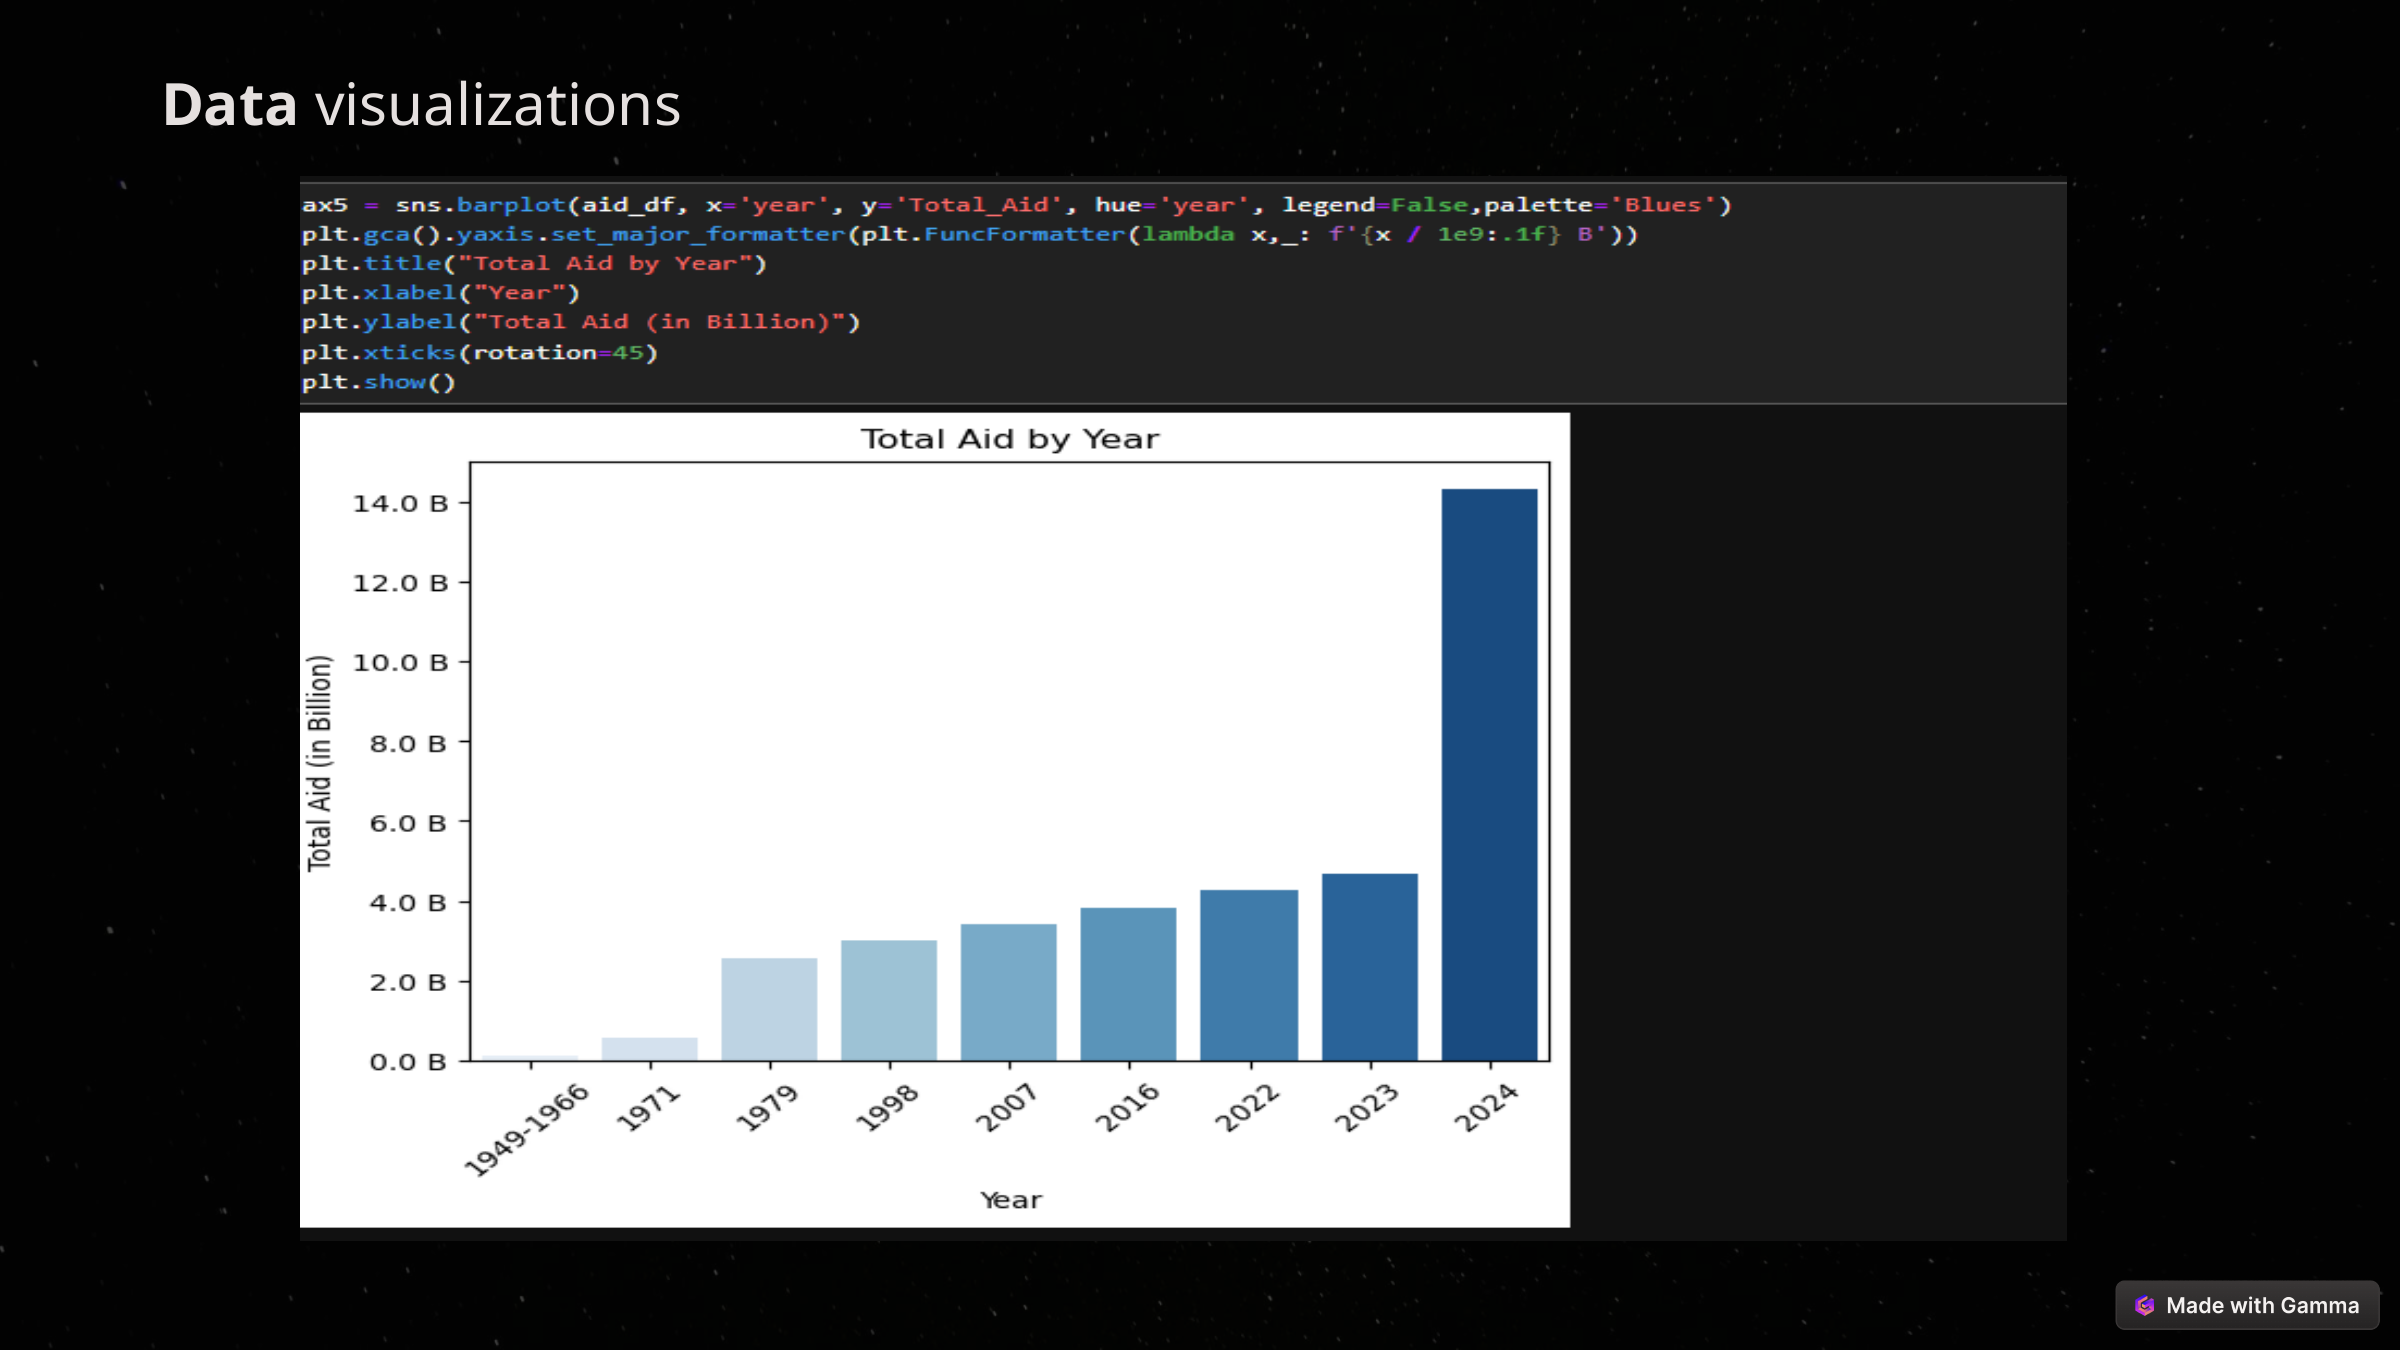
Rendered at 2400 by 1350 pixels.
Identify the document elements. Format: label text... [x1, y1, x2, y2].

picture [0, 0, 2400, 1350]
text_box Data visualizations [146, 74, 1351, 145]
